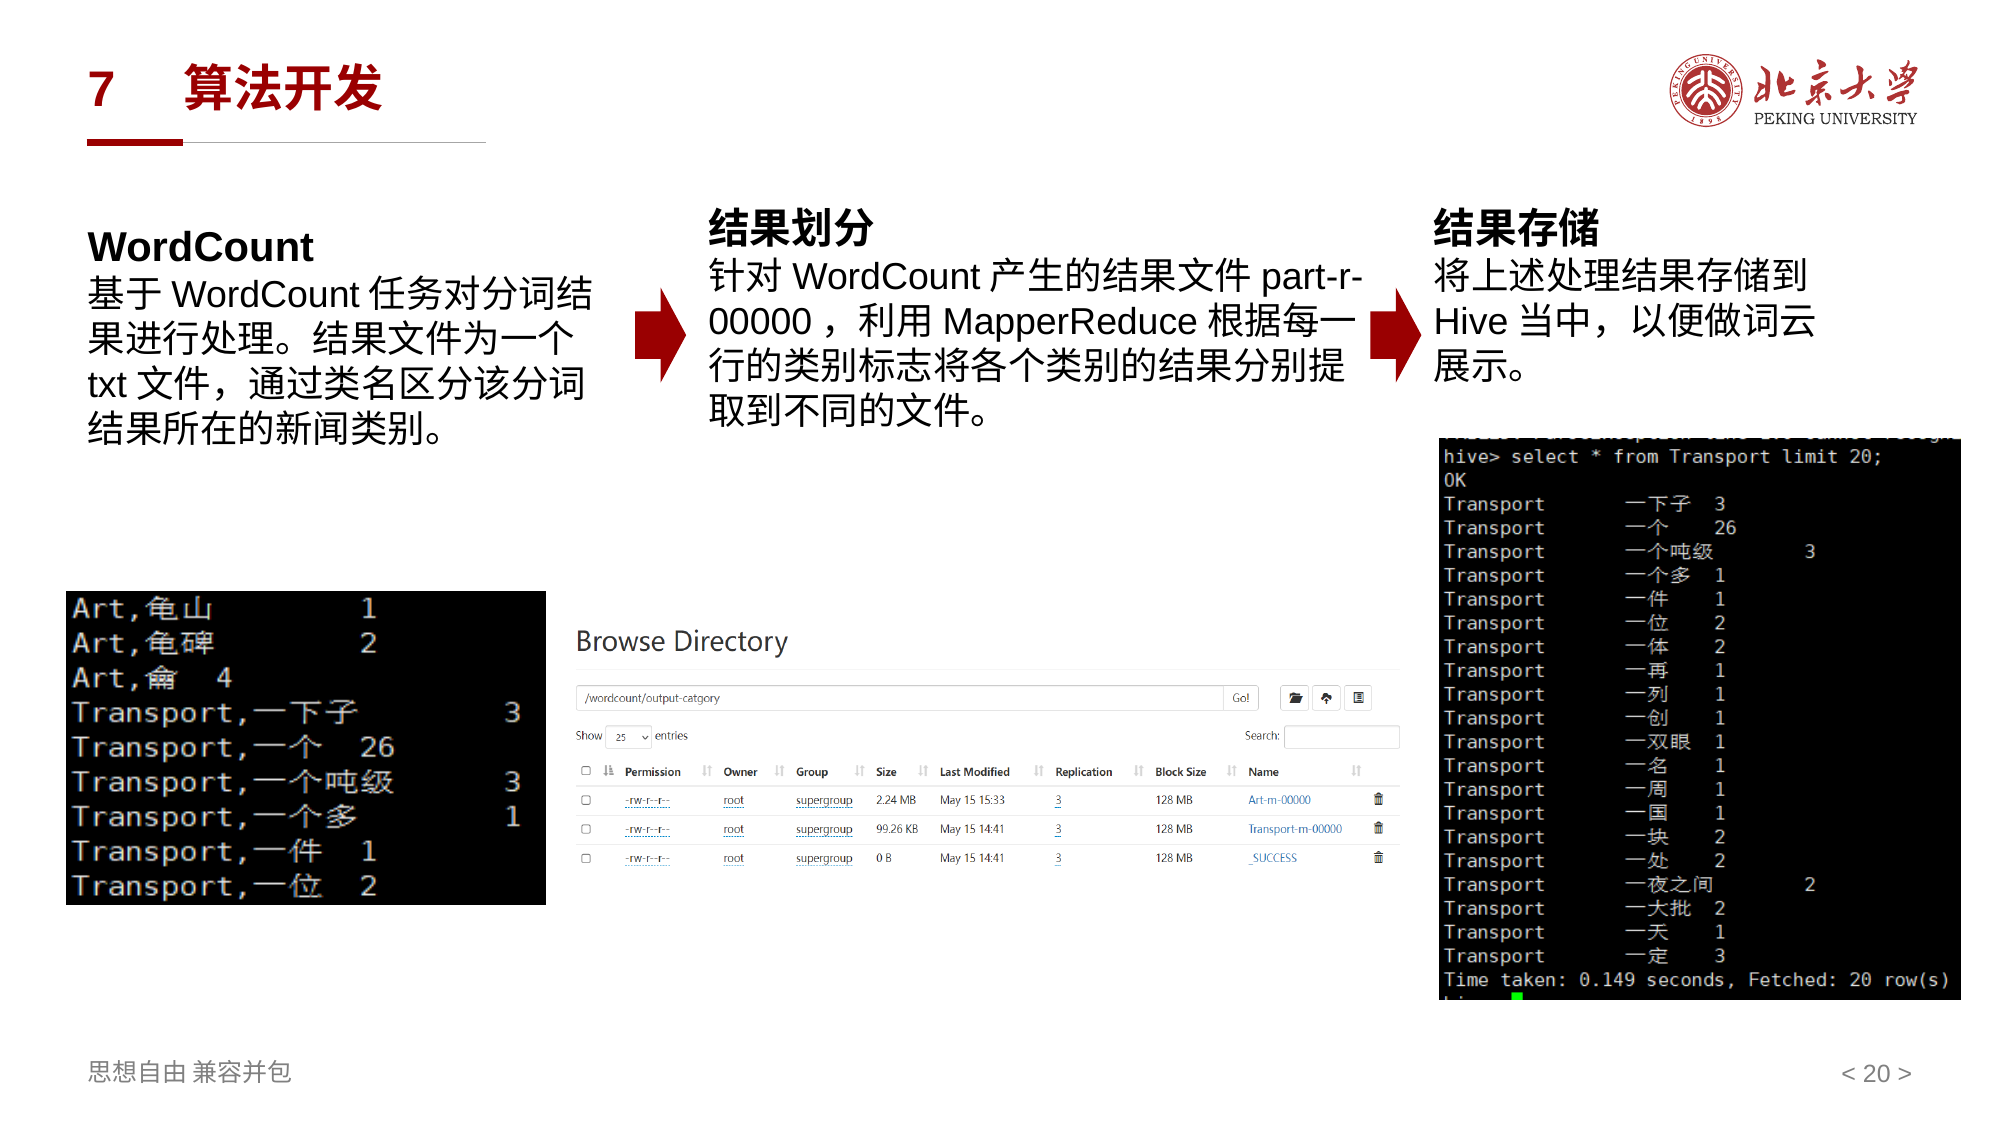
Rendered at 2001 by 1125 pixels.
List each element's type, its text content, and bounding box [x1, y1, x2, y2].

picture [66, 591, 546, 905]
text_box [633, 286, 688, 384]
picture [1439, 438, 1961, 1000]
text_box 结果存储 将上述处理结果存储到Hive当中，以便做词云展示。 [1418, 194, 1869, 395]
text_box [1369, 286, 1423, 384]
slide_number < 20 > [1477, 1048, 1928, 1097]
picture [560, 624, 1410, 872]
text_box WordCount 基于WordCount任务对分词结果进行处理。结果文件为一个txt文件，通过类名区分该分词结果所在的新闻类别。 [72, 212, 635, 457]
title 7 算法开发 [72, 39, 1559, 142]
text_box 结果划分 针对WordCount产生的结果文件part-r-00000，利用MapperReduce根据每一行的类别标志将各个类别的结果分别提取到不同的文件。 [693, 194, 1381, 440]
